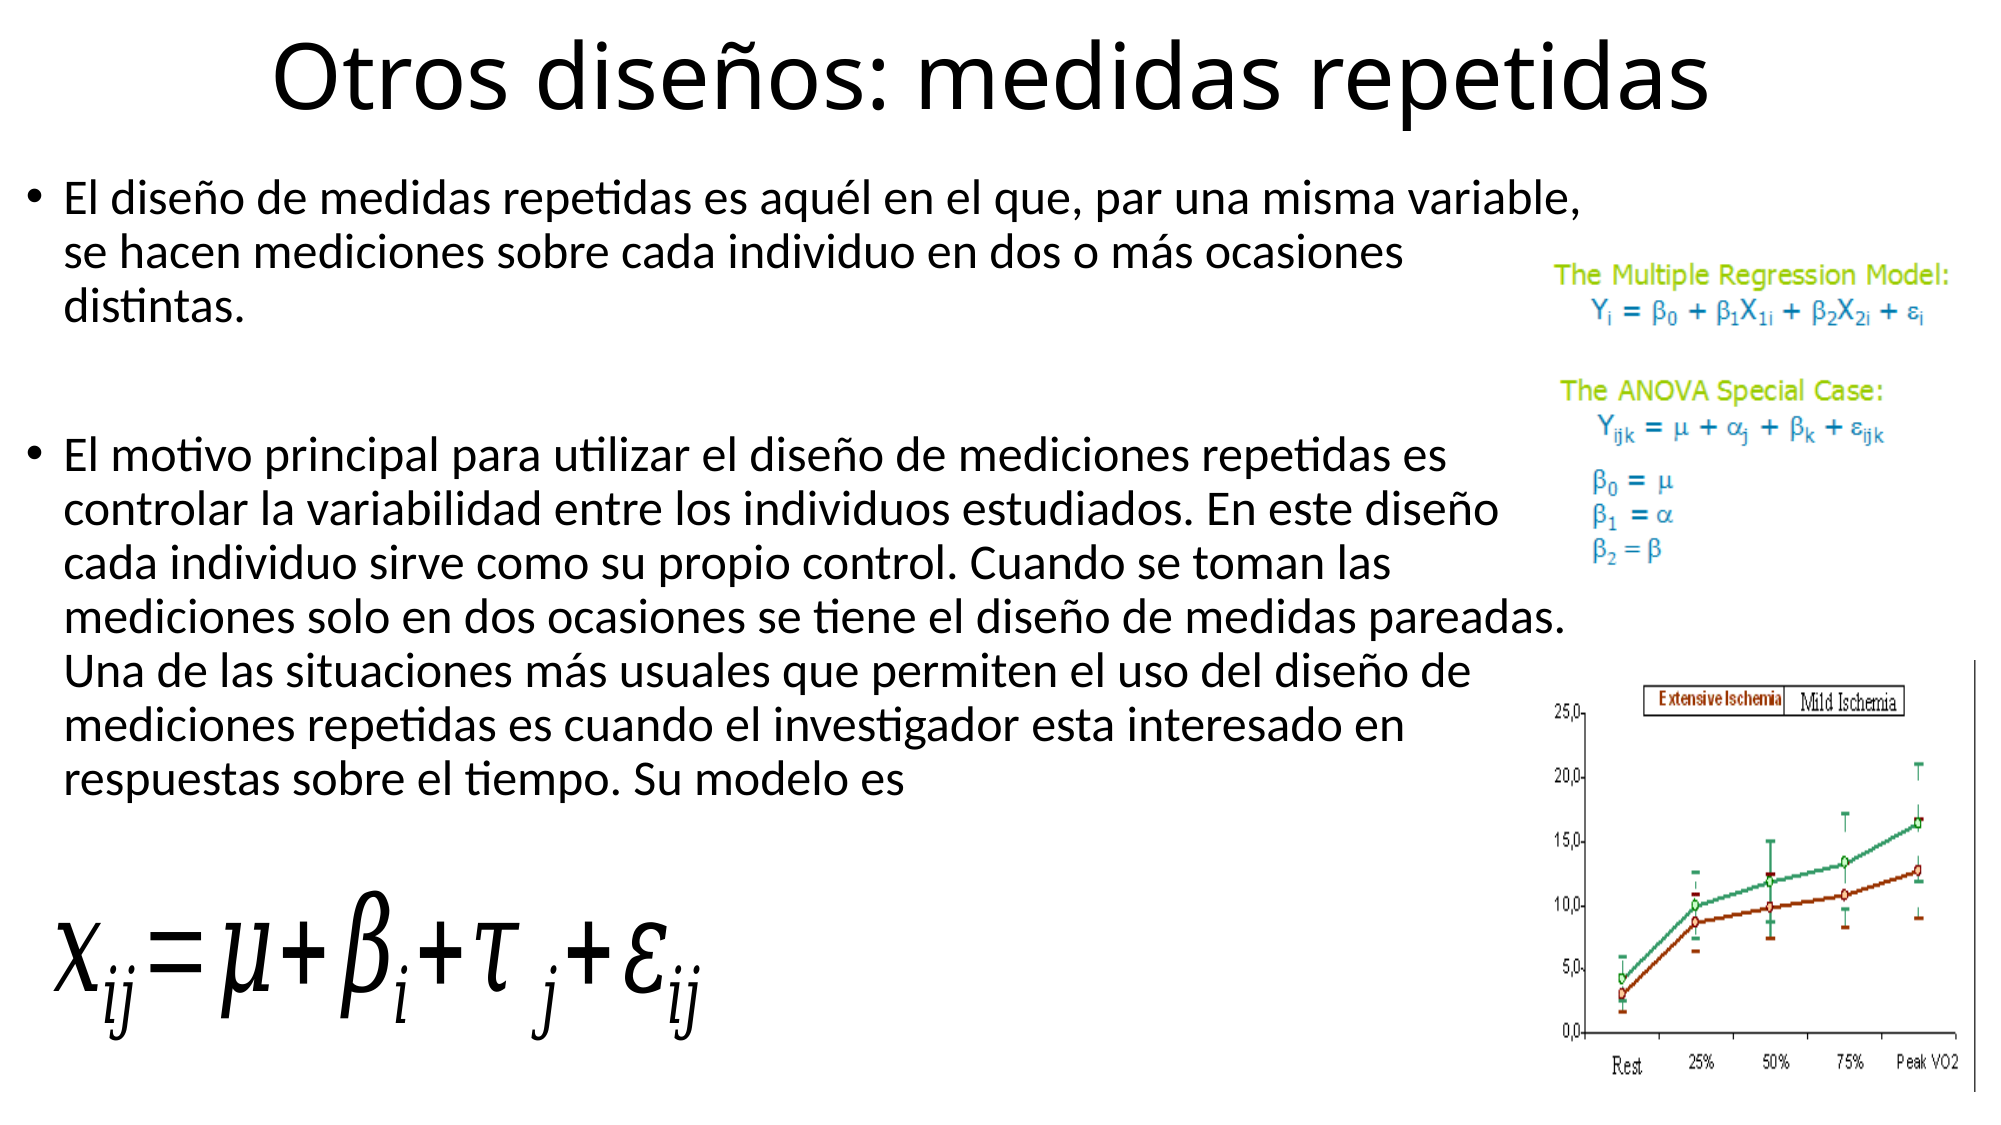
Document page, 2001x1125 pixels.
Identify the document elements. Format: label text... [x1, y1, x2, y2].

picture [1548, 660, 1979, 1092]
title Otros diseños: medidas repetidas [24, 11, 1960, 148]
picture [1548, 249, 1957, 576]
list El diseño de medidas repetidas es aquél en el que, par una misma variable, se hacen mediciones sobre cada individuo en dos o más ocasiones distintas. El motivo principal para utilizar el diseño de mediciones repetidas es controlar la variabilidad entre los individuos estudiados. En este diseño cada individuo sirve como su propio control. Cuando se toman las mediciones solo en dos ocasiones se tiene el diseño de medidas pareadas. Una de las situaciones más usuales que permiten el uso del diseño de mediciones repetidas es cuando el investigador esta interesado en respuestas sobre el tiempo. Su modelo es [10, 163, 1613, 1046]
